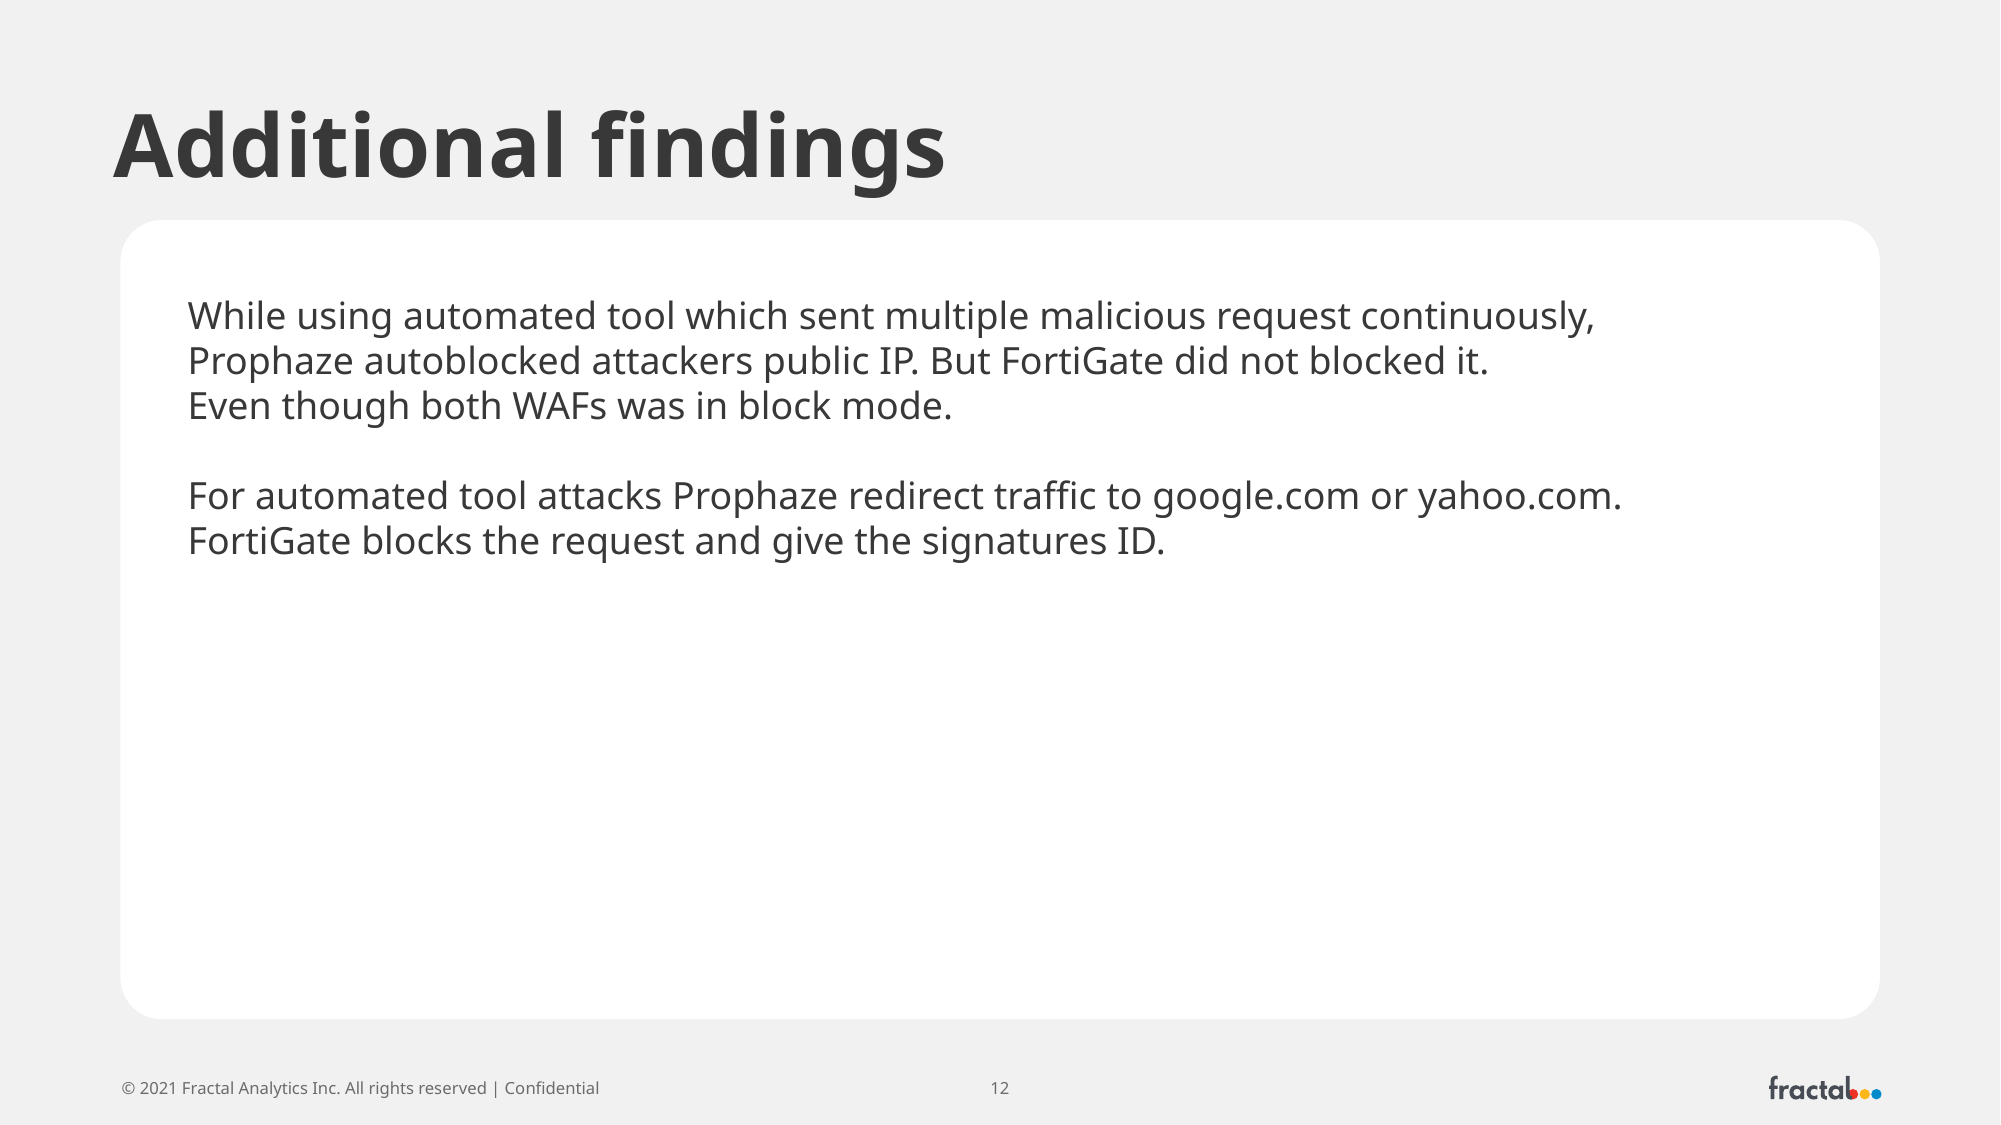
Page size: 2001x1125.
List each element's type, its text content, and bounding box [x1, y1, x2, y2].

text_box While using automated tool which sent multiple malicious request continuously, Prophaze autoblocked attackers public IP. But FortiGate did not blocked it. Even though both WAFs was in block mode. For automated tool attacks Prophaze redirect traffic to google.com or yahoo.com. FortiGate blocks the request and give the signatures ID. [172, 284, 1639, 570]
title Additional findings [99, 82, 1880, 204]
